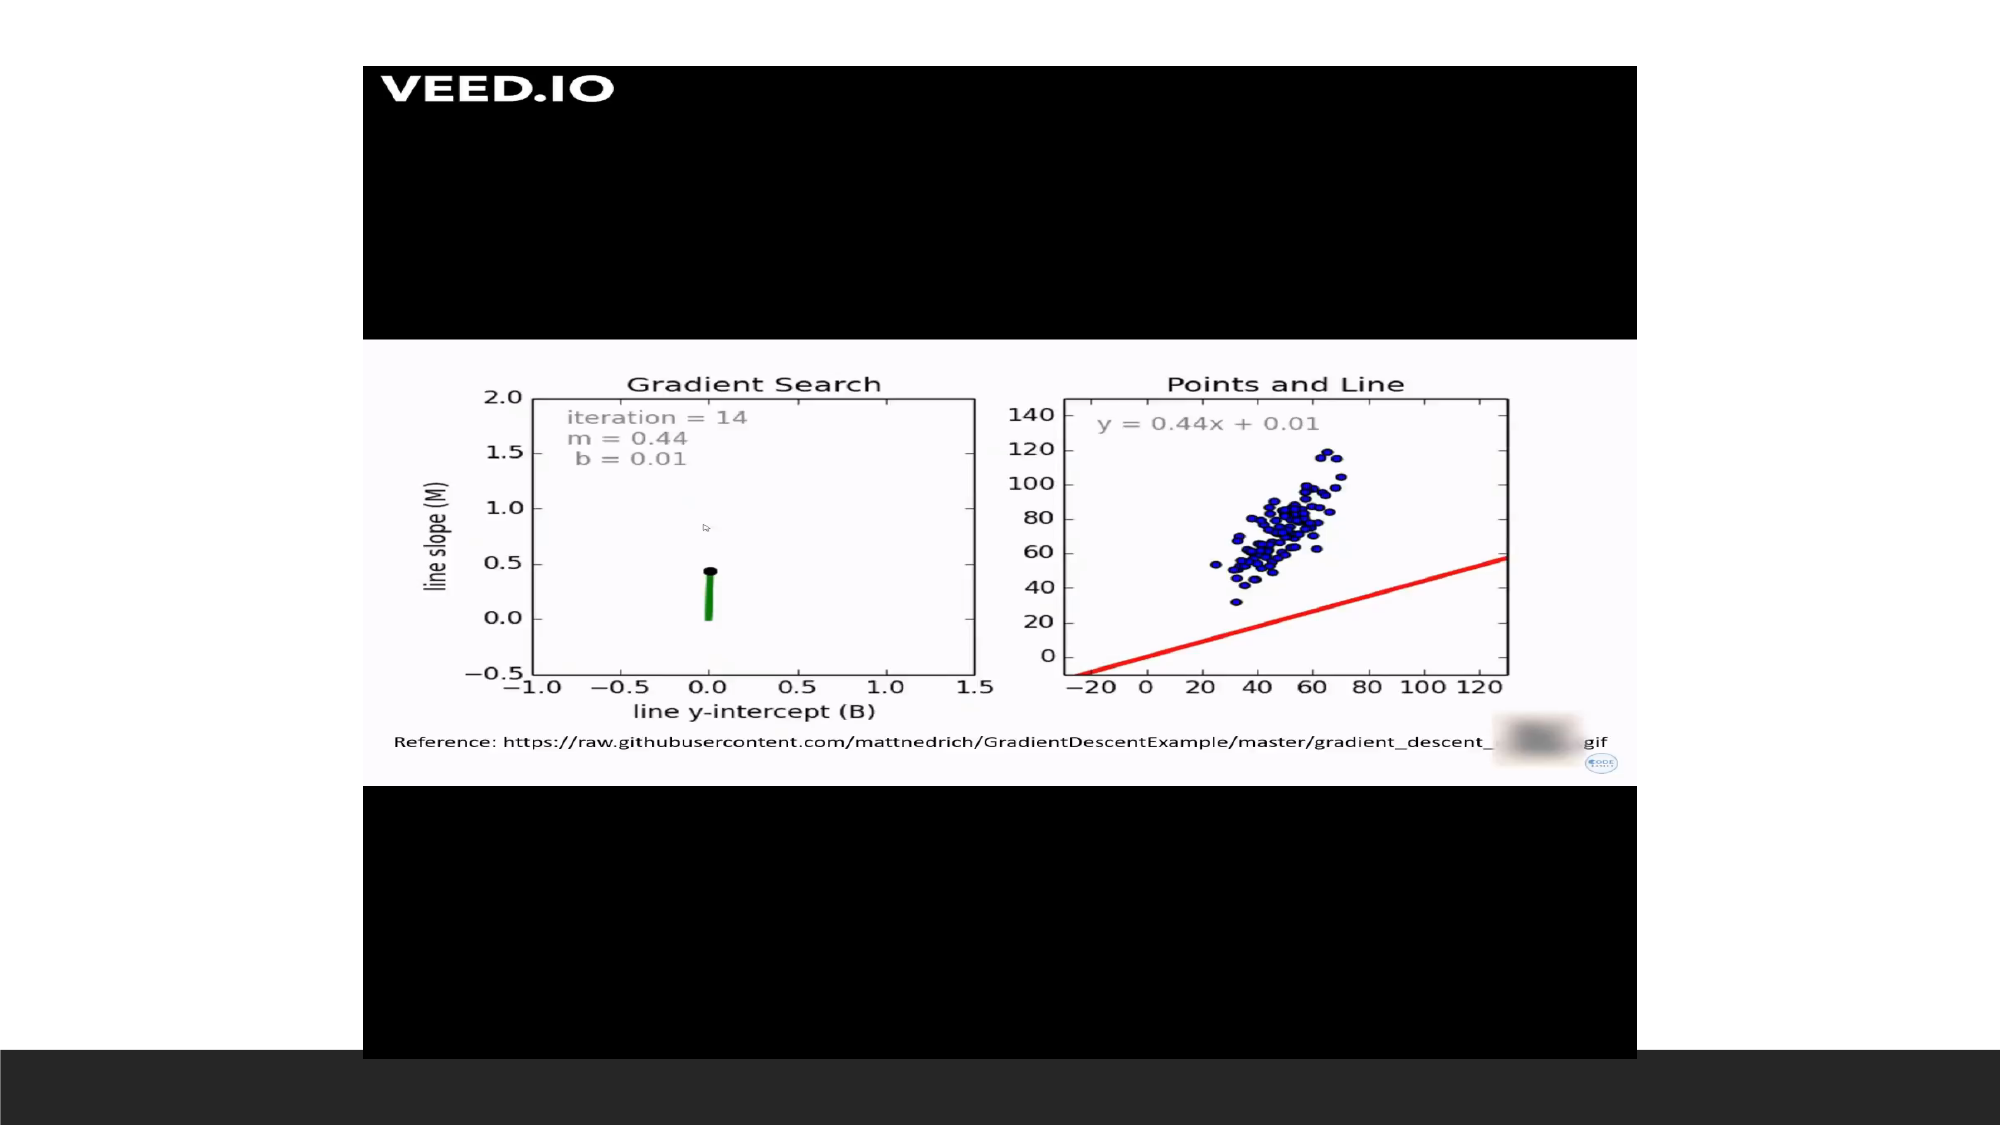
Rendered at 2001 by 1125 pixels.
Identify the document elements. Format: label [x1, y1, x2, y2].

text_box [361, 65, 1639, 1060]
